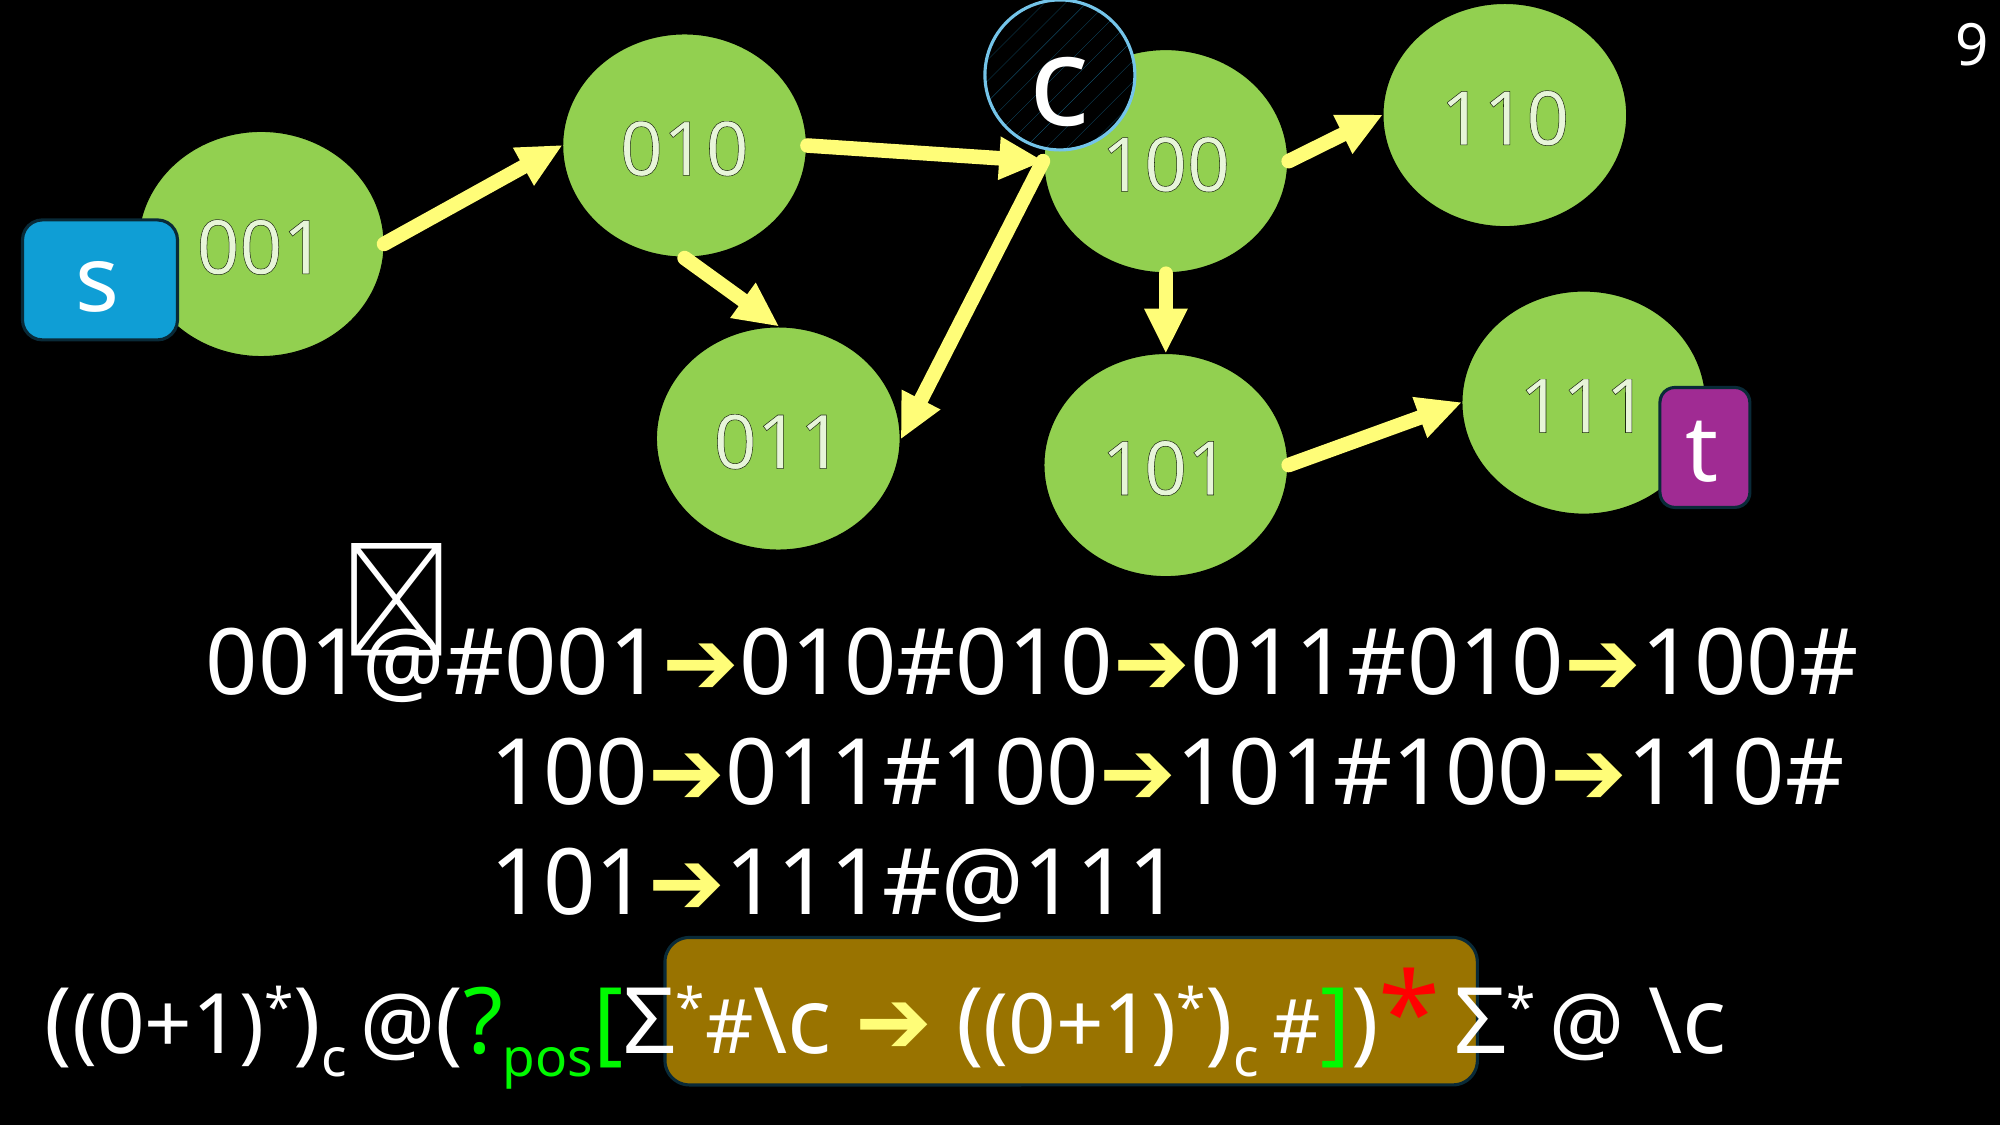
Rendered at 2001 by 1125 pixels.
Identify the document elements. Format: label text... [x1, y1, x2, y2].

text_box ((0+1)*)c @(?pos[Σ*#\c ➔ ((0+1)*)c #])* Σ* @ \c [30, 934, 1973, 1095]
text_box 9 [1941, 0, 2000, 85]
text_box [137, 1, 1708, 579]
text_box 001@#001➔010#010➔011#010➔100# 100➔011#100➔101#100➔110# 101➔111#@111 [190, 595, 1874, 934]
text_box 📍 [325, 579, 469, 673]
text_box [21, 211, 178, 341]
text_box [1659, 381, 1751, 510]
